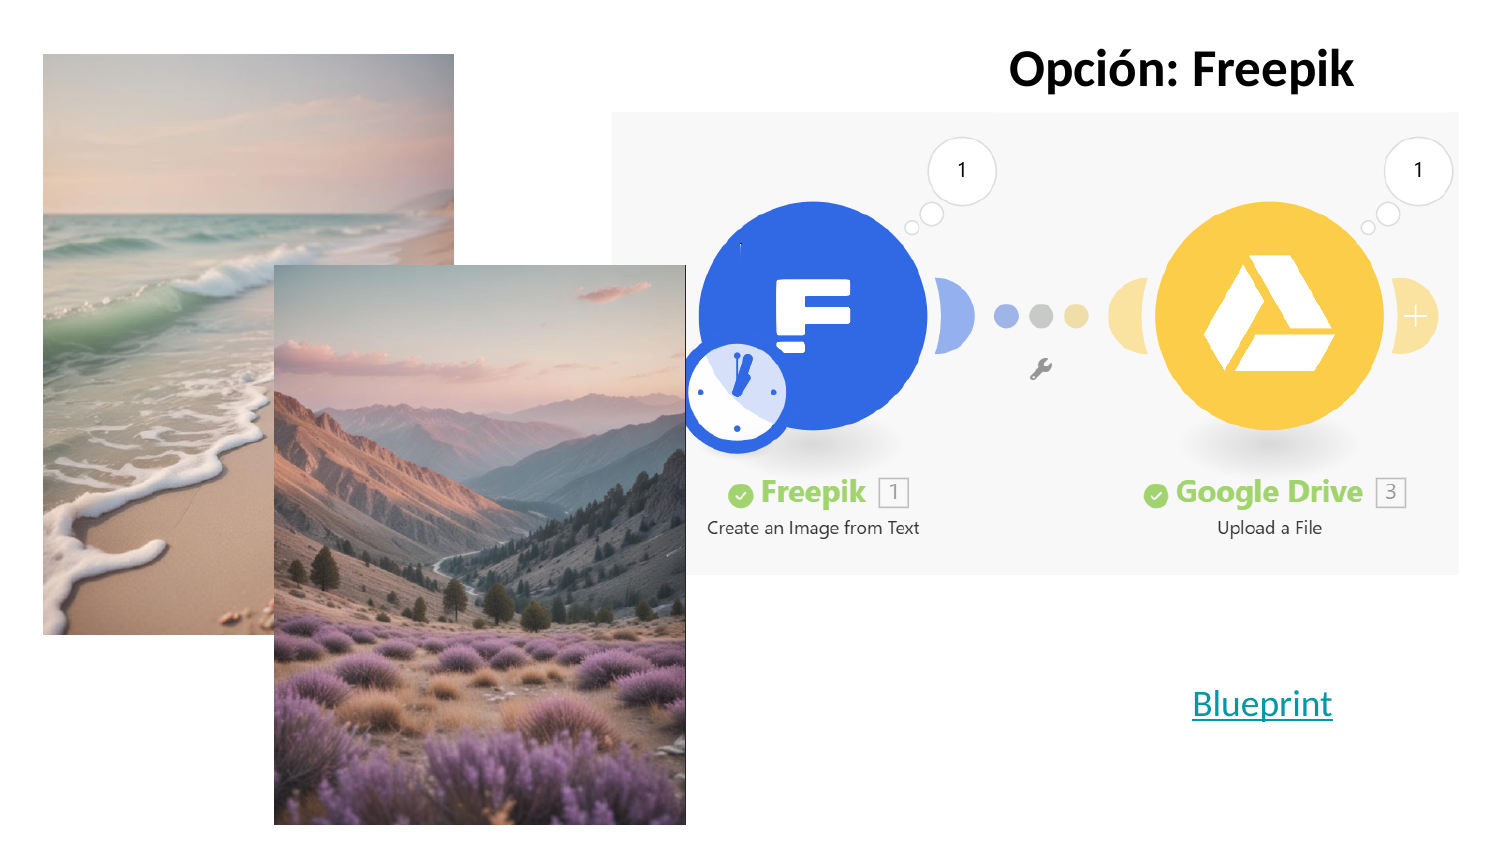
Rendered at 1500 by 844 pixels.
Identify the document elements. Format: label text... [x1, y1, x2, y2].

list Blueprint [1177, 656, 1422, 751]
title Opción: Freepik [994, 18, 1449, 111]
picture [43, 54, 1459, 825]
